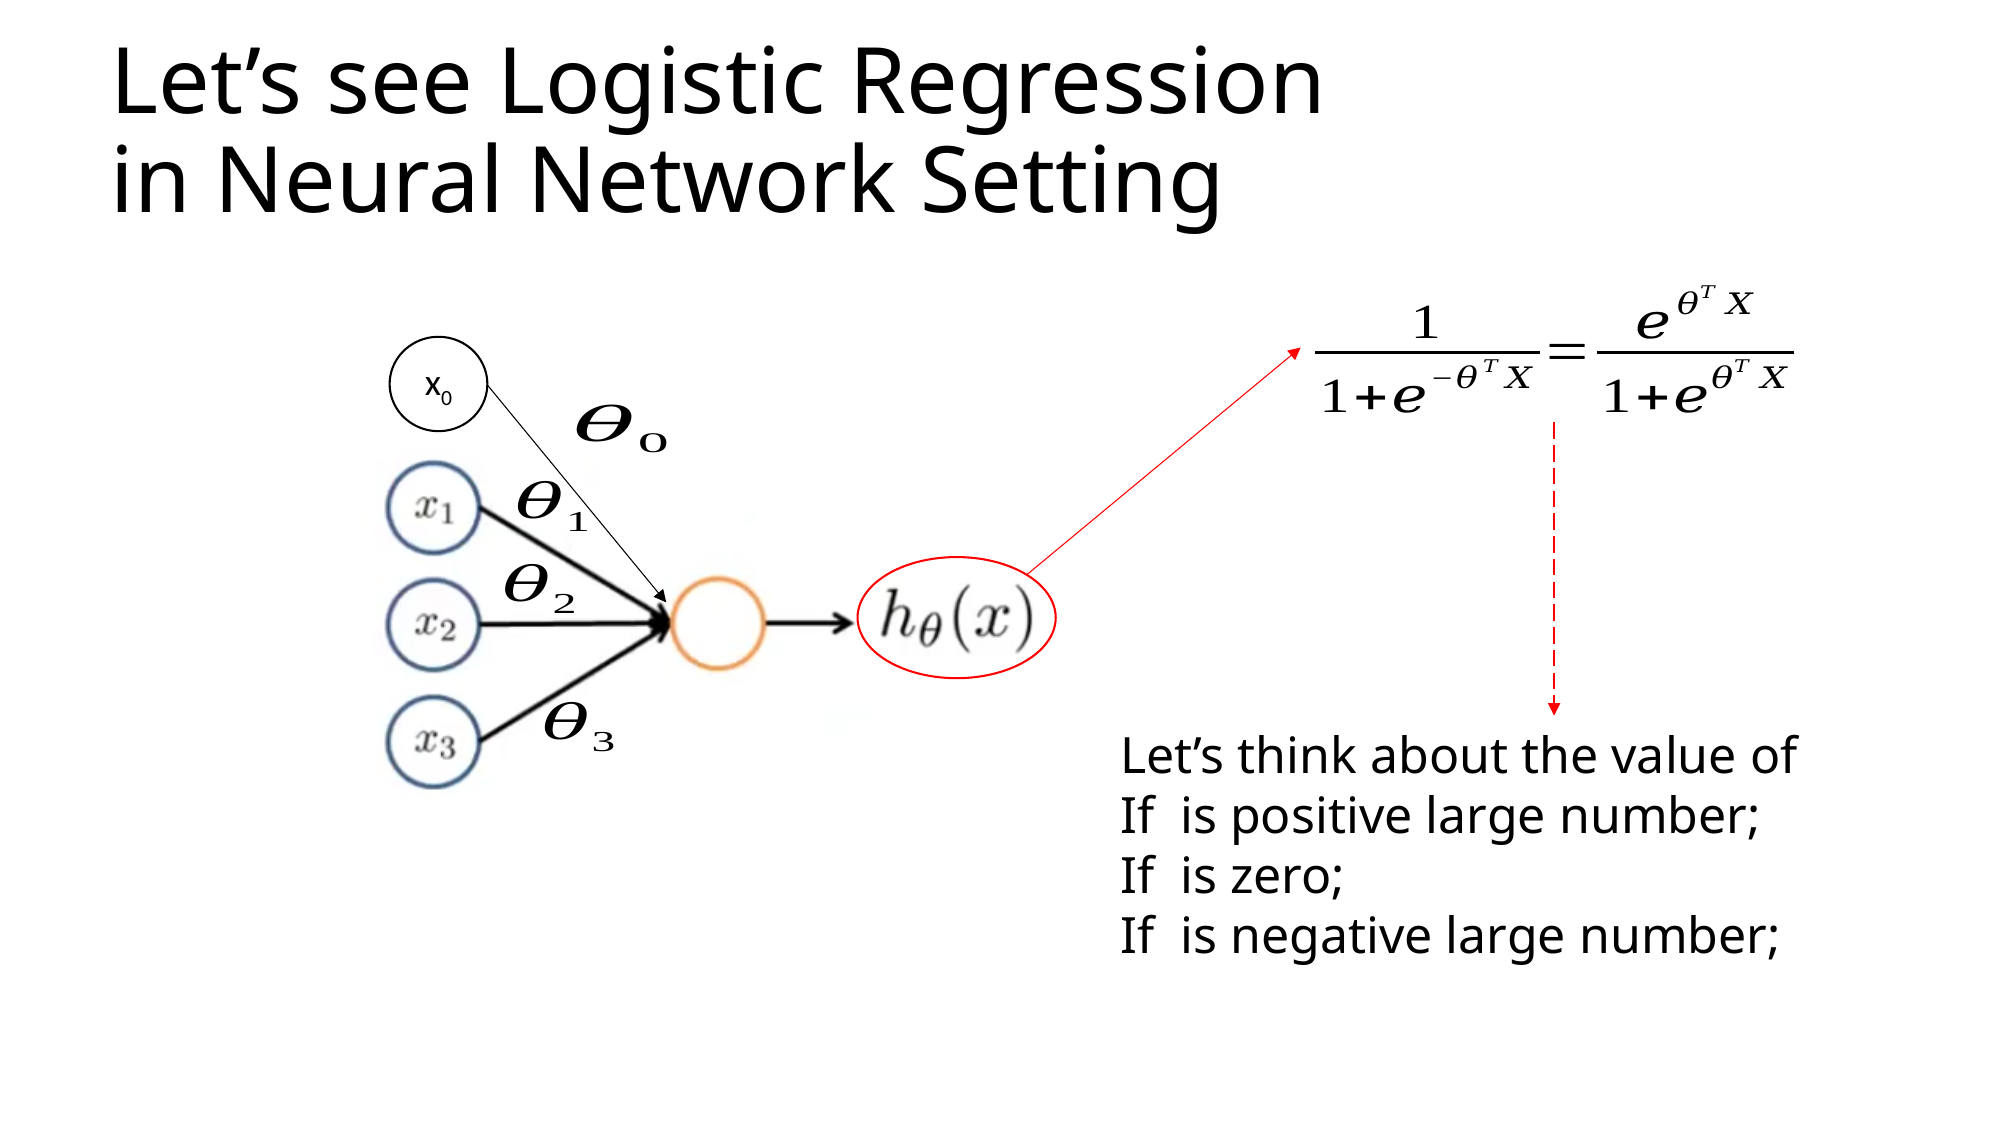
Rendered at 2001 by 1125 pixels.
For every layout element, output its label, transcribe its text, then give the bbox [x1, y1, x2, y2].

title Let’s see Logistic Regression in Neural Network Setting [95, 24, 1969, 243]
picture [338, 442, 1087, 807]
text_box x0 [388, 335, 489, 433]
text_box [487, 384, 667, 603]
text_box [1026, 347, 1301, 575]
